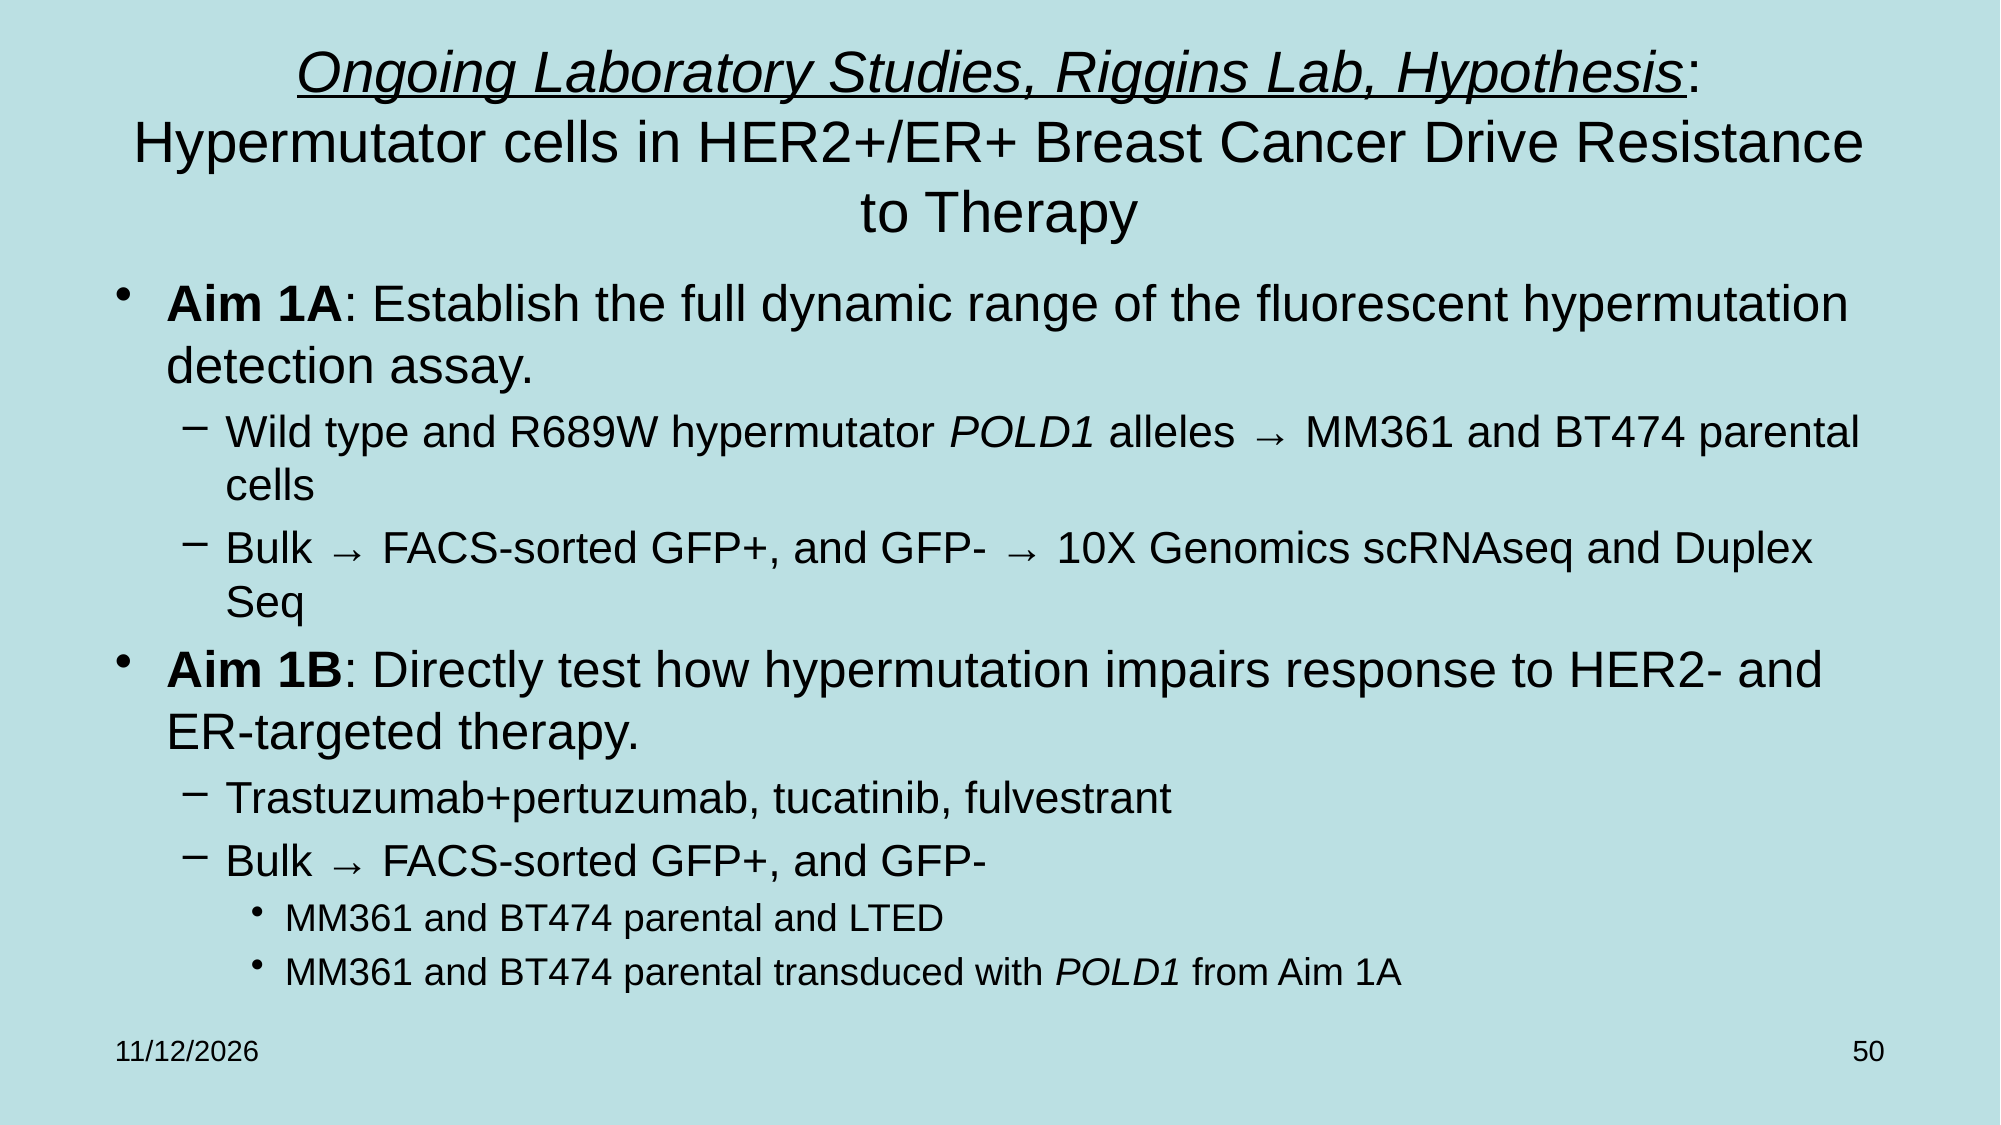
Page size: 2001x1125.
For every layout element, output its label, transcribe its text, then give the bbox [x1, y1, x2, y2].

slide_number 50 [1433, 1024, 1900, 1103]
title Ongoing Laboratory Studies, Riggins Lab, Hypothesis: Hypermutator cells in HER2+/ER+ Breast Cancer Drive Resistance to Therapy [99, 45, 1900, 233]
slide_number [99, 1024, 567, 1103]
list Aim 1A: Establish the full dynamic range of the fluorescent hypermutation detection assay. Wild type and R689W hypermutator POLD1 alleles → MM361 and BT474 parental cells Bulk → FACS-sorted GFP+, and GFP- → 10X Genomics scRNAseq and Duplex Seq Aim 1B: Directly test how hypermutation impairs response to HER2- and ER-targeted therapy. Trastuzumab+pertuzumab, tucatinib, fulvestrant Bulk → FACS-sorted GFP+, and GFP- MM361 and BT474 parental and LTED MM361 and BT474 parental transduced with POLD1 from Aim 1A [99, 262, 1900, 1005]
